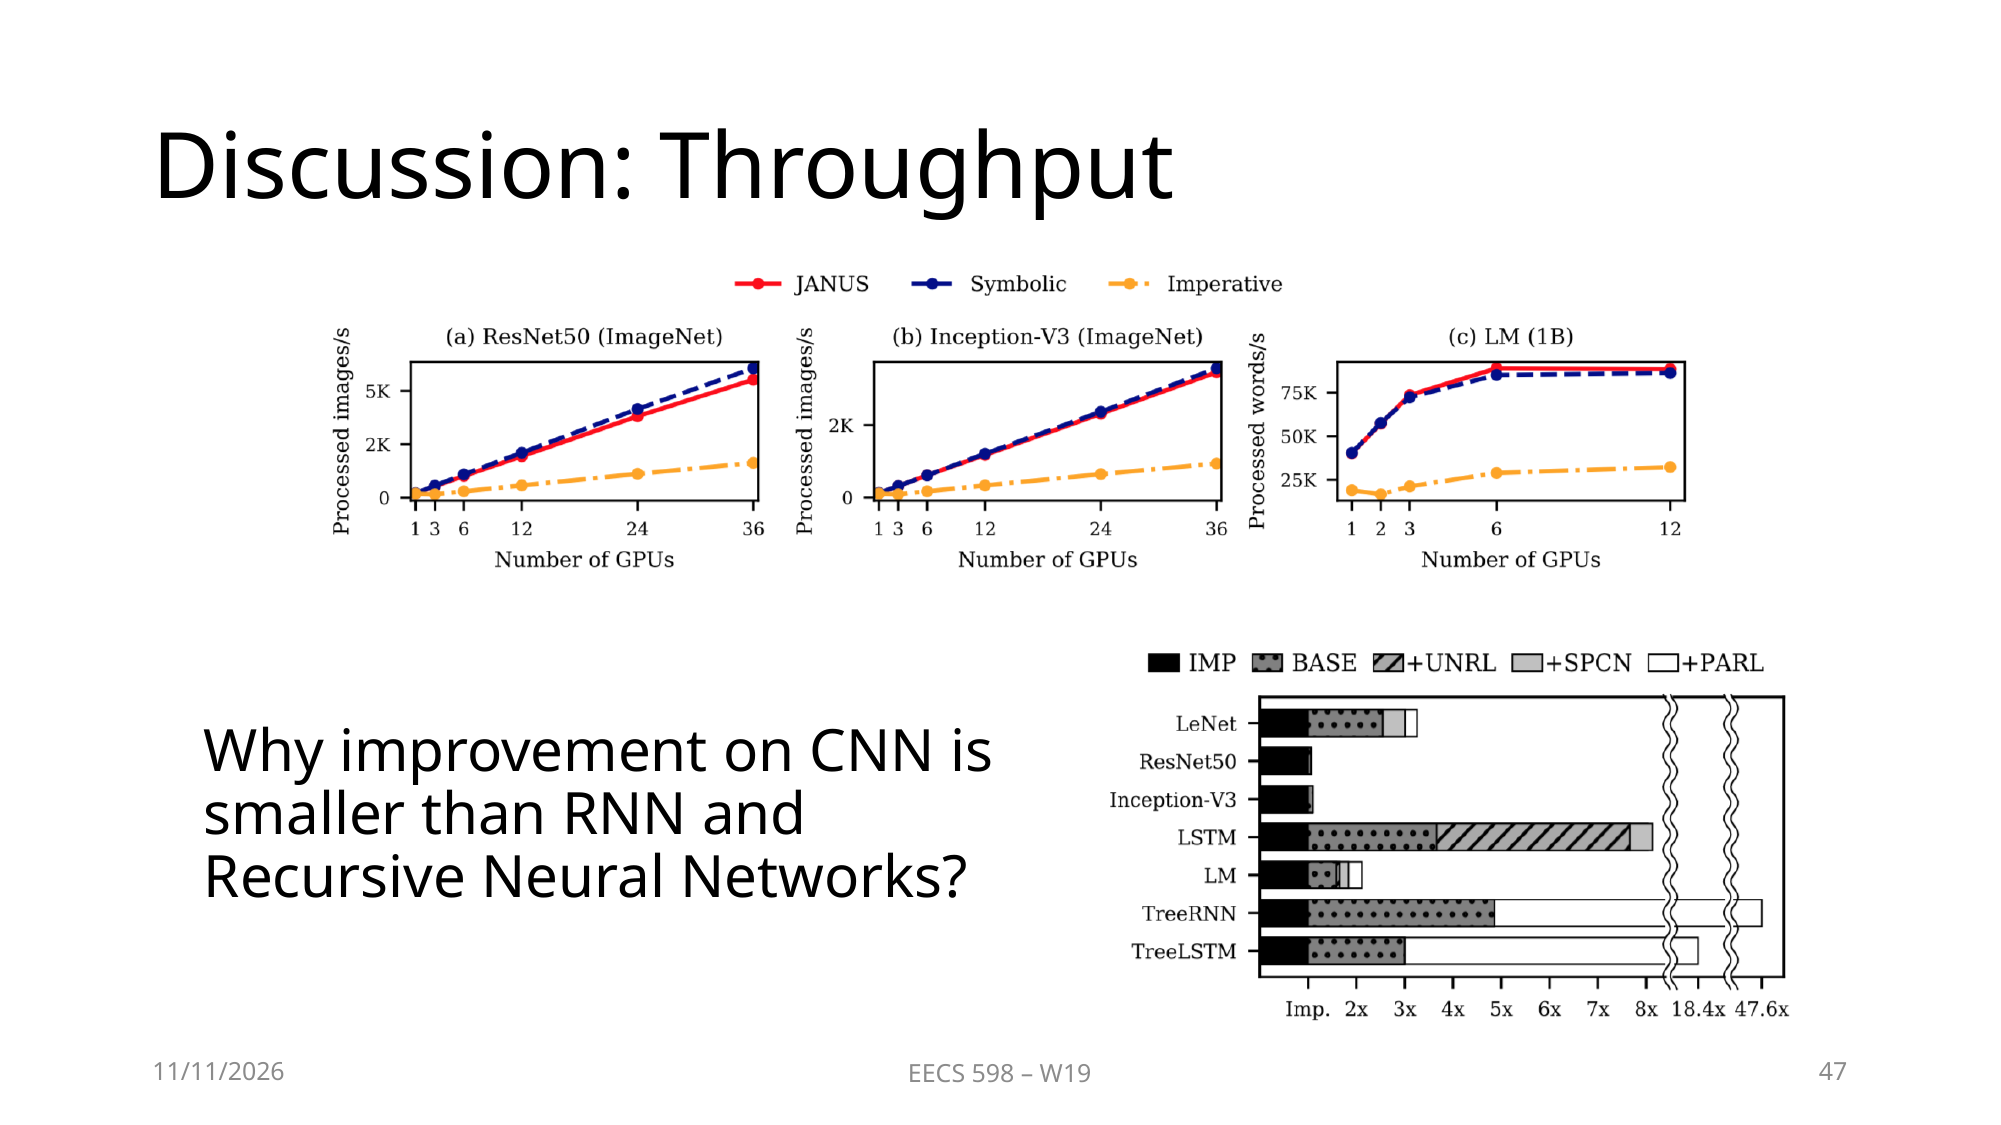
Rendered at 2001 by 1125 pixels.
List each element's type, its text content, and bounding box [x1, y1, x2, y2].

footer EECS 598 – W19 [662, 1042, 1338, 1103]
title Discussion: Throughput [137, 59, 1863, 278]
picture [286, 241, 1768, 589]
picture [1054, 617, 1863, 1041]
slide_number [137, 1042, 588, 1103]
slide_number 47 [1412, 1042, 1863, 1103]
list Why improvement on CNN is smaller than RNN and Recursive Neural Networks? [189, 617, 1054, 1014]
